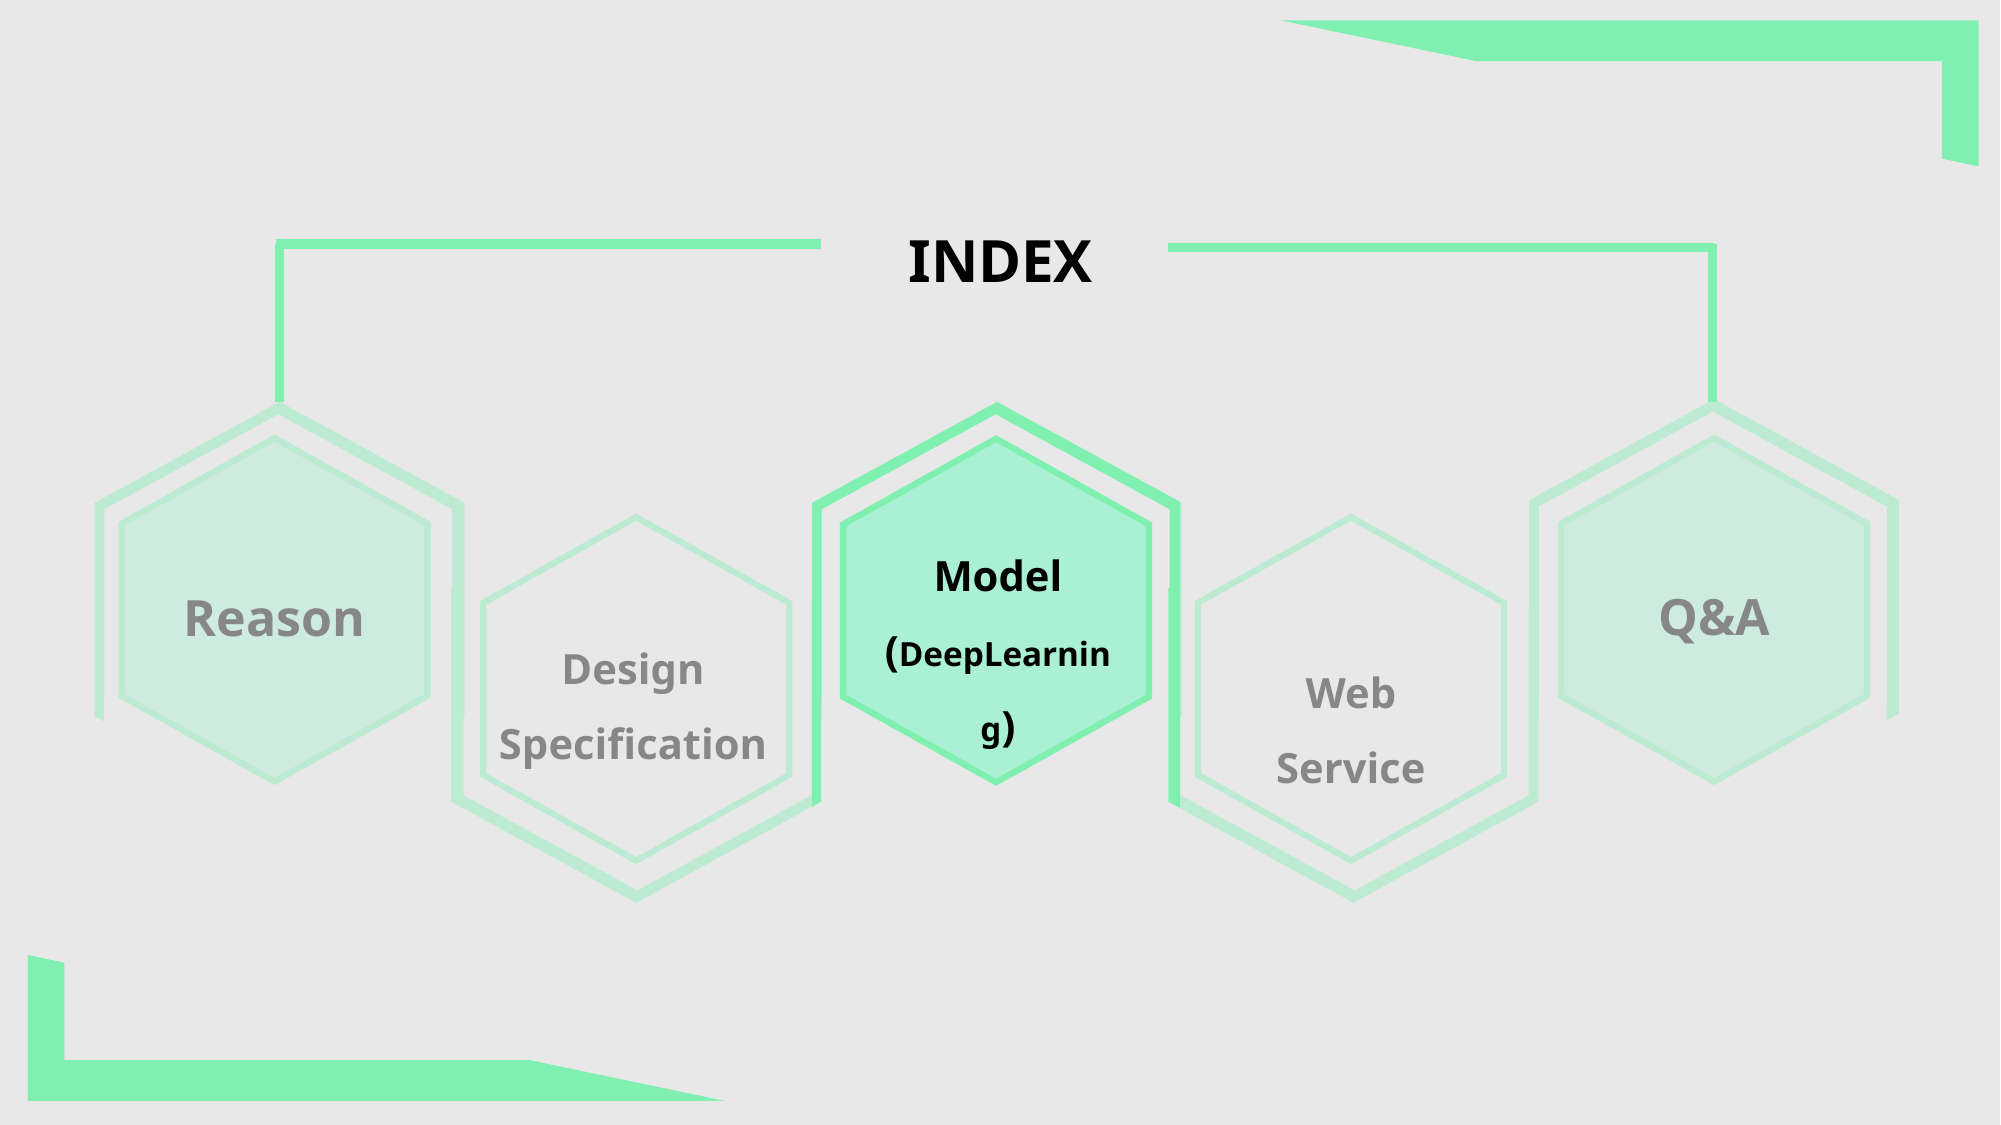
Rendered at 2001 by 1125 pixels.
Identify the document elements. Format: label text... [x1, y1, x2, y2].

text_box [94, 399, 1900, 903]
text_box [0, 0, 2000, 1125]
text_box [1281, 19, 1980, 168]
text_box INDEX [879, 182, 1122, 302]
text_box [26, 953, 725, 1102]
text_box [1179, 348, 1937, 962]
text_box [78, 348, 813, 962]
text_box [1168, 243, 1714, 402]
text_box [275, 243, 822, 402]
